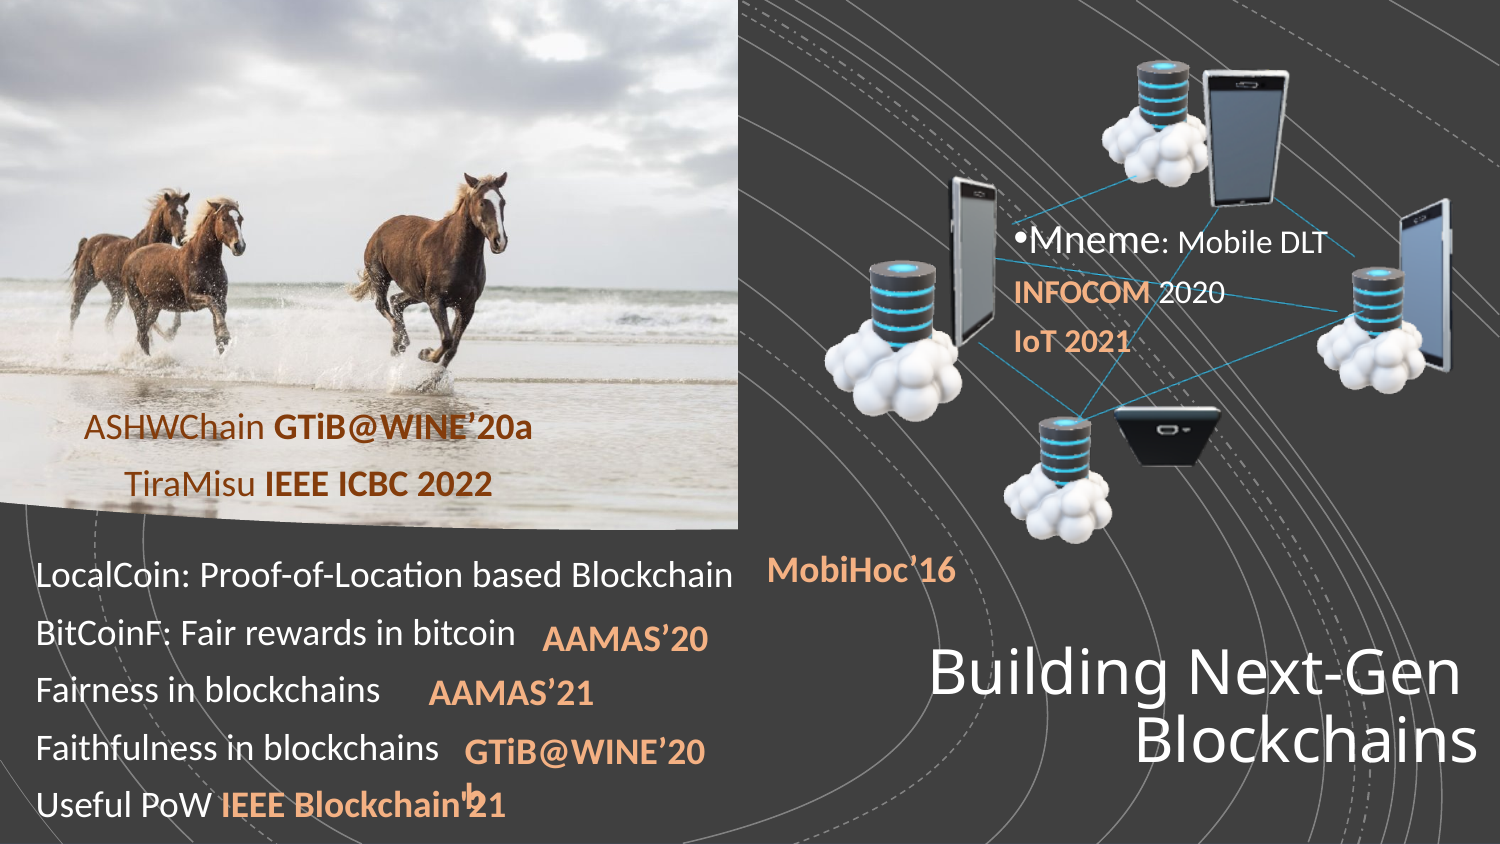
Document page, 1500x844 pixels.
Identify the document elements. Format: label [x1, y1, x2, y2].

text_box [0, 0, 1500, 844]
picture [785, 50, 1491, 555]
picture [0, 0, 739, 531]
